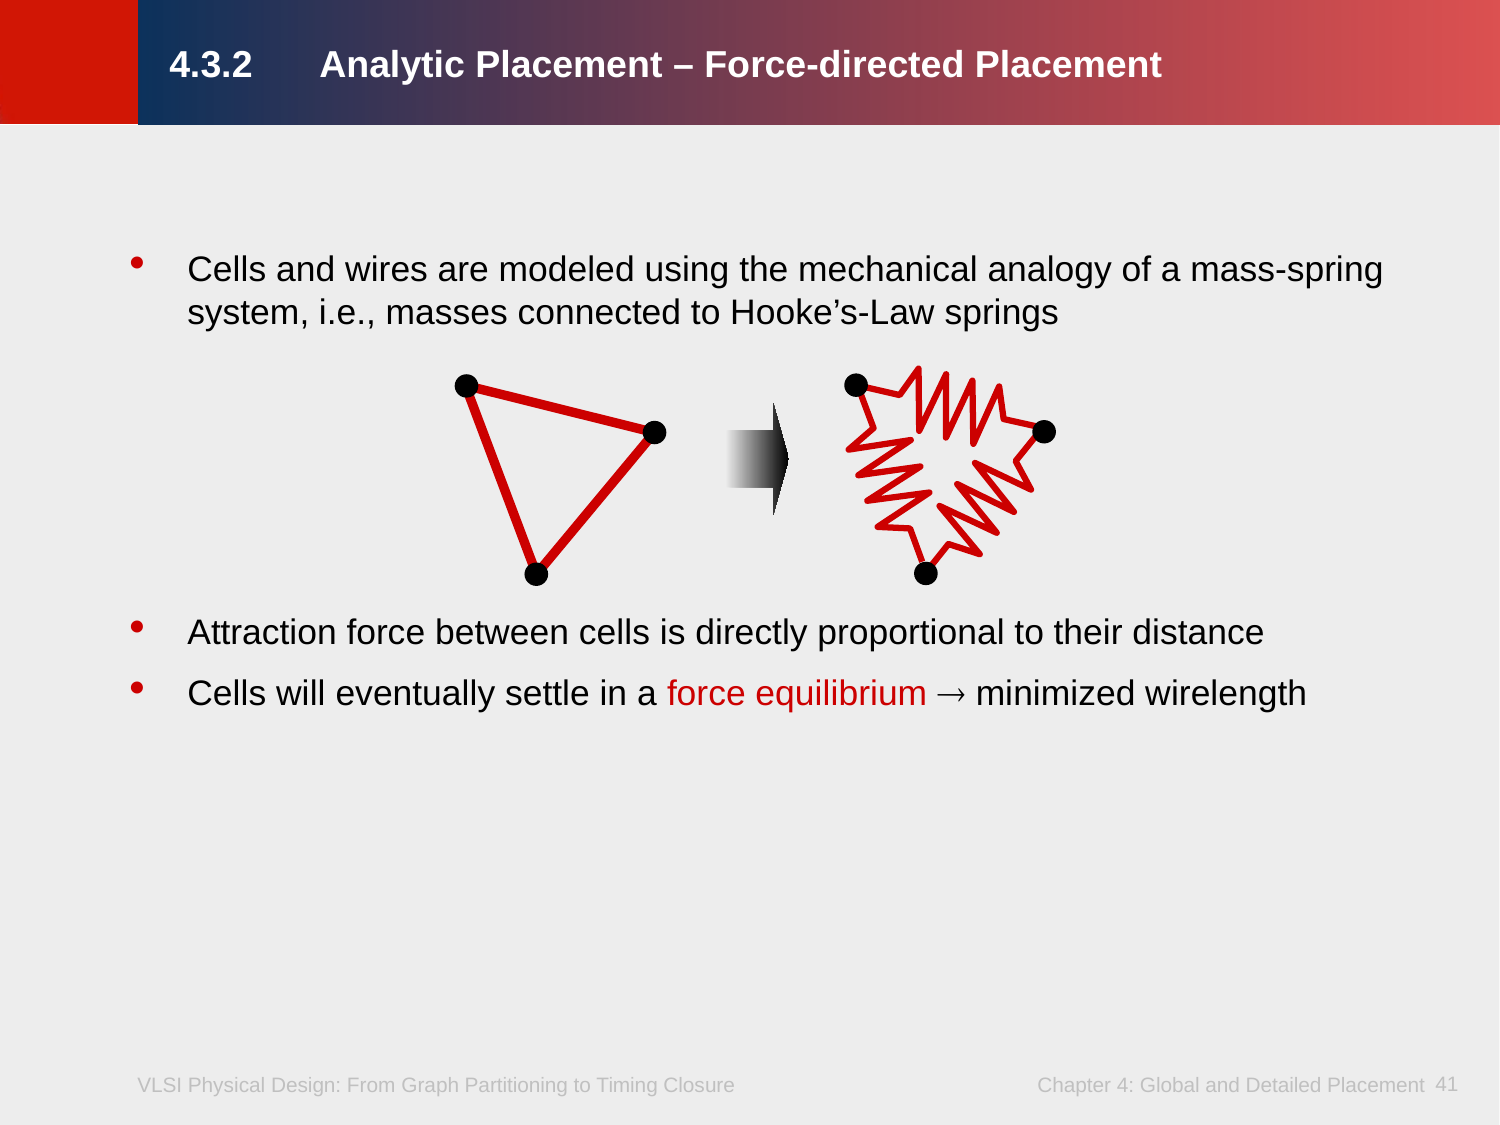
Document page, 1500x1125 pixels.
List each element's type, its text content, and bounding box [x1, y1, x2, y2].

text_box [454, 373, 1057, 592]
list Cells and wires are modeled using the mechanical analogy of a mass-spring system, i.e., masses connected to Hooke’s-Law springs Attraction force between cells is directly proportional to their distance Cells will eventually settle in a force equilibrium  minimized wirelength [99, 237, 1444, 956]
picture [0, 0, 138, 124]
title 4.3.2 Analytic Placement – Force-directed Placement [138, 0, 1500, 125]
slide_number 41 [1297, 1061, 1475, 1109]
